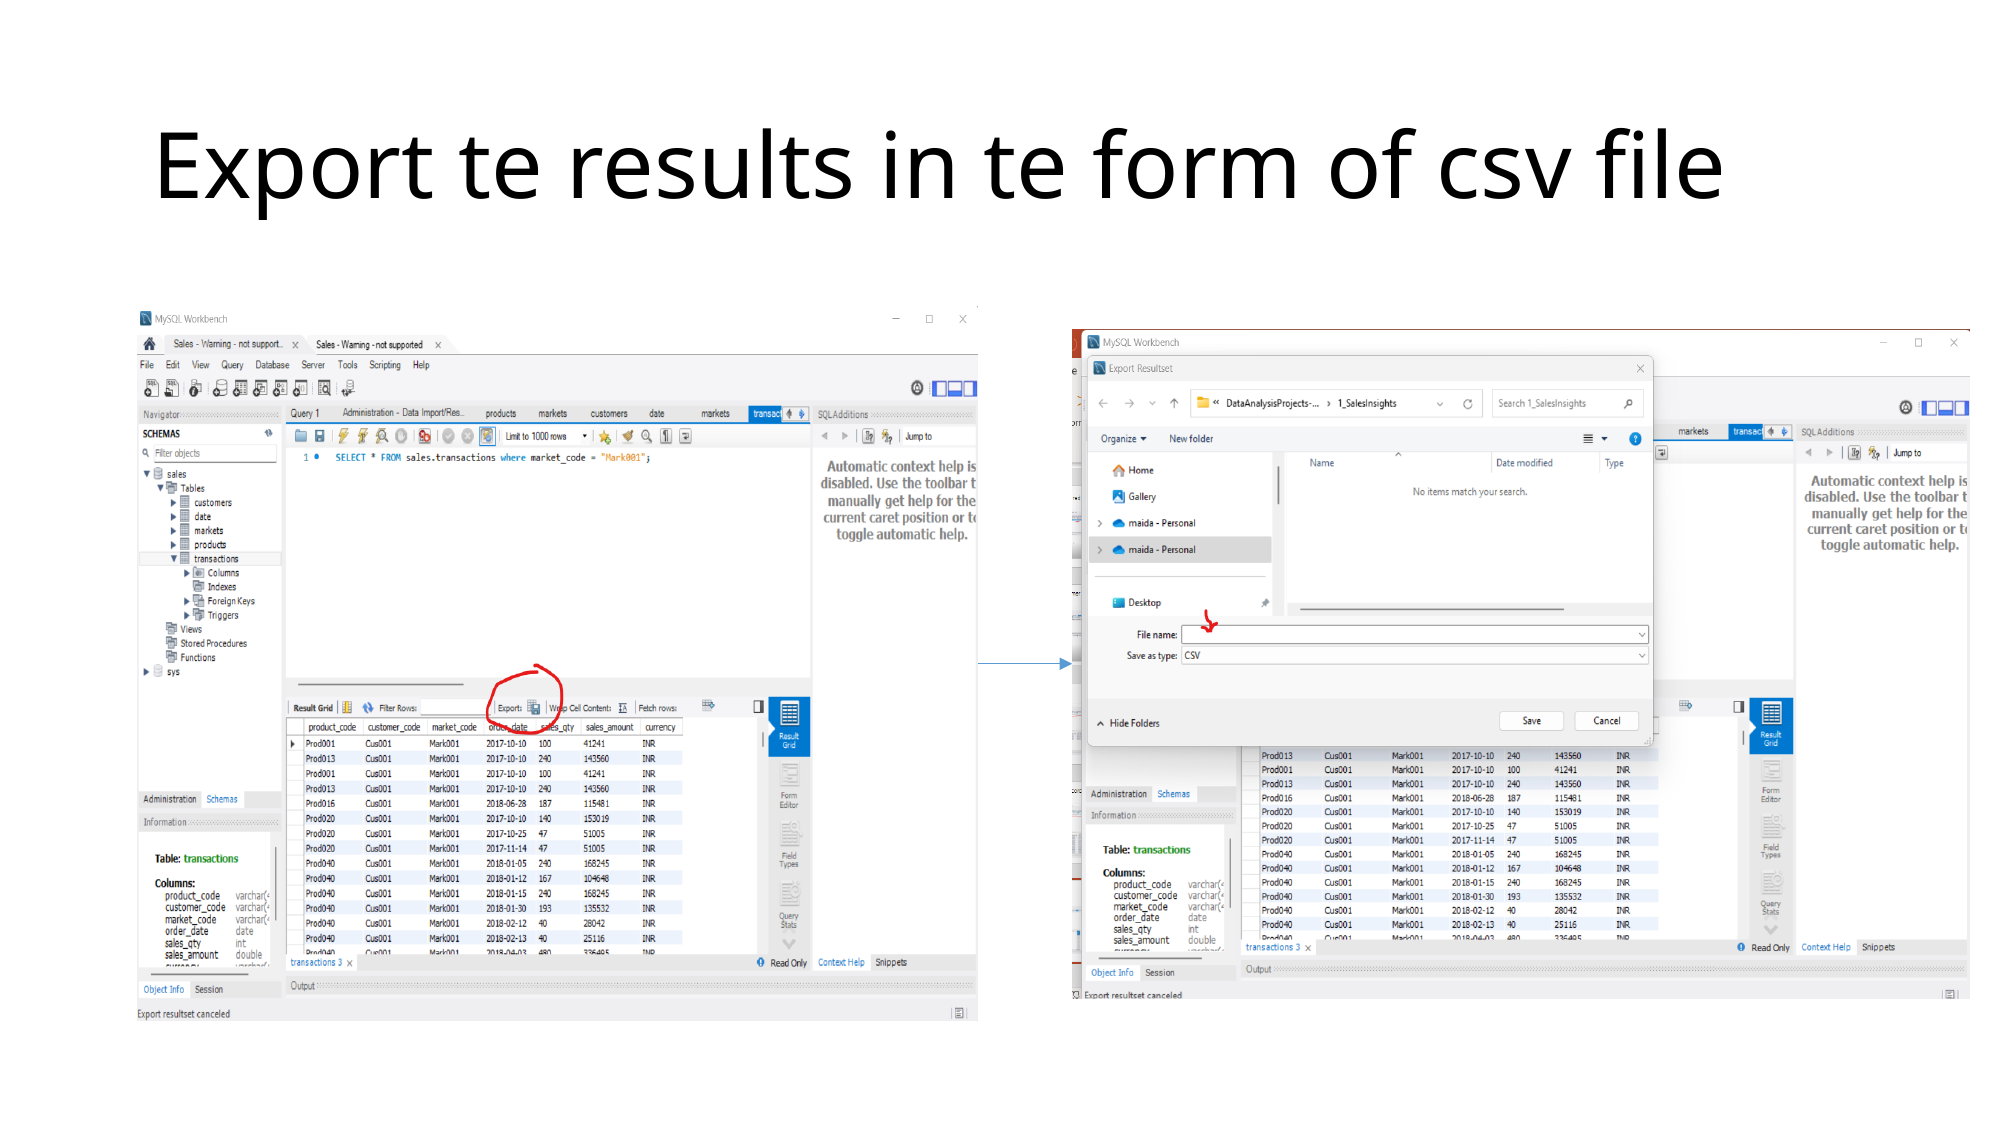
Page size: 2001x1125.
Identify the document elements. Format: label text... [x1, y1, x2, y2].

title Export te results in te form of csv file [137, 59, 1863, 278]
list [137, 306, 978, 1021]
picture [1072, 329, 1970, 999]
